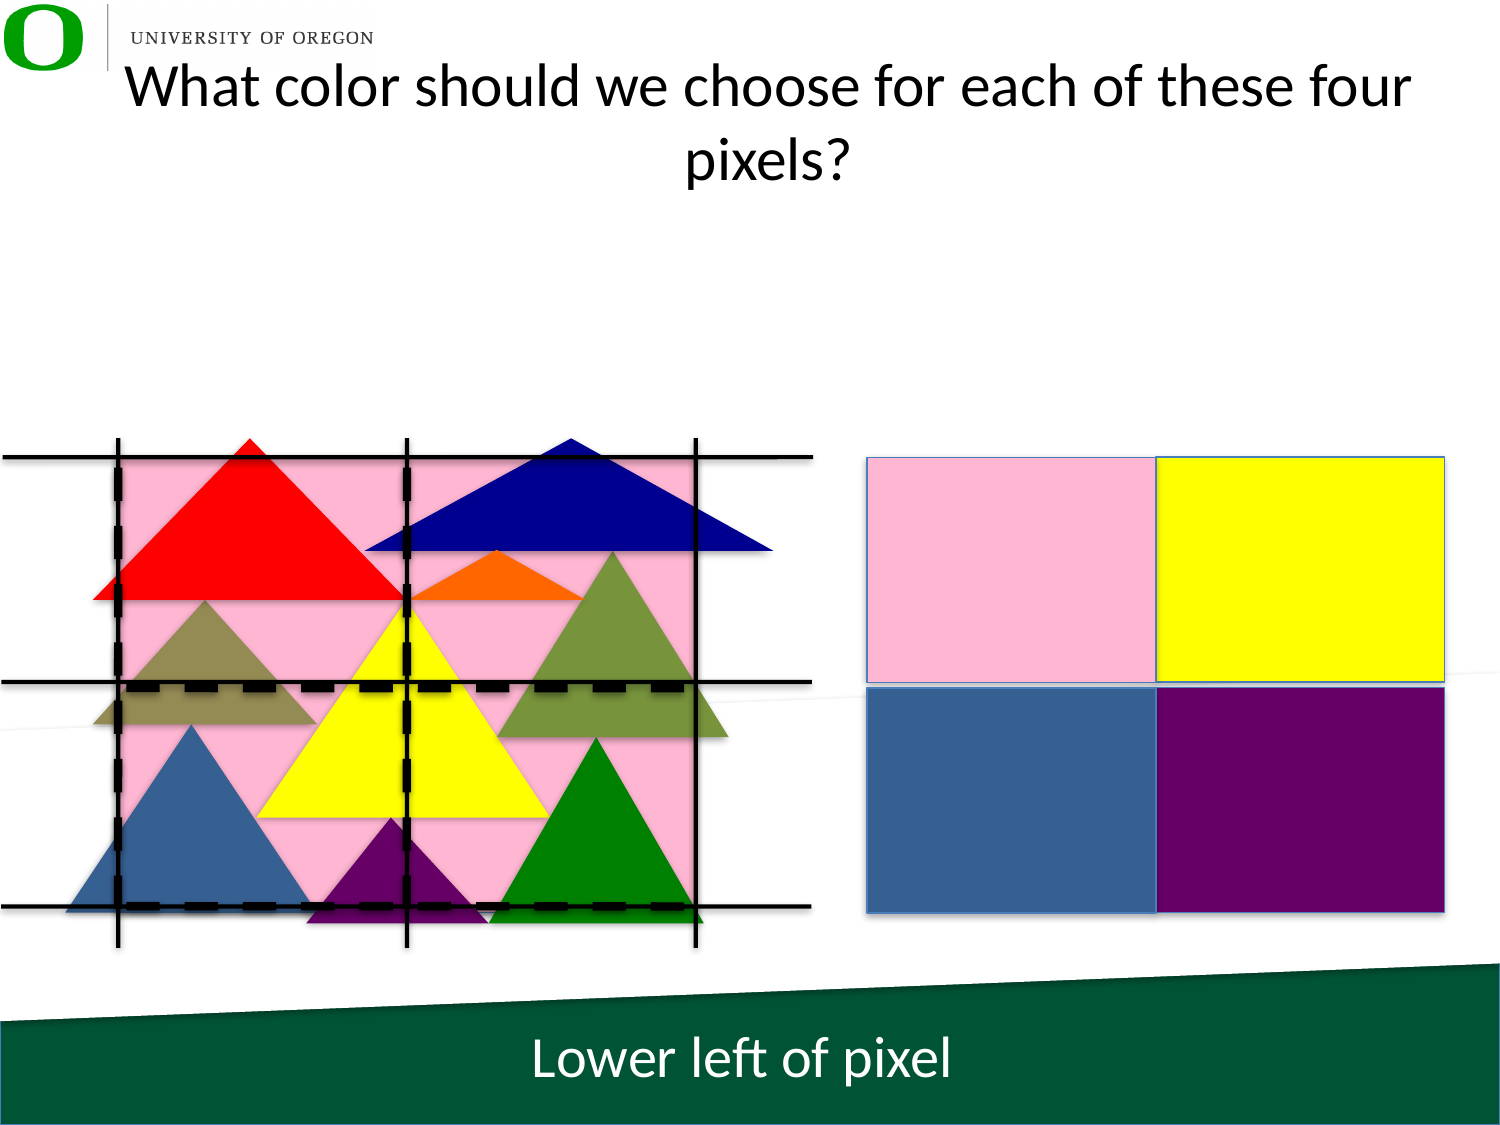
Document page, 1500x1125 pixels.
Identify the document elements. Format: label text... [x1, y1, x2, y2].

title What color should we choose for each of these four pixels? [100, 37, 1438, 200]
table_cell [0, 696, 633, 704]
text_box [866, 687, 1157, 914]
text_box [1157, 687, 1445, 913]
text_box [1157, 456, 1445, 683]
text_box [866, 457, 1157, 683]
text_box Lower left of pixel [517, 1011, 968, 1097]
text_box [0, 438, 814, 948]
table_cell [126, 690, 700, 695]
picture [4, 4, 373, 71]
table_cell [129, 908, 701, 912]
